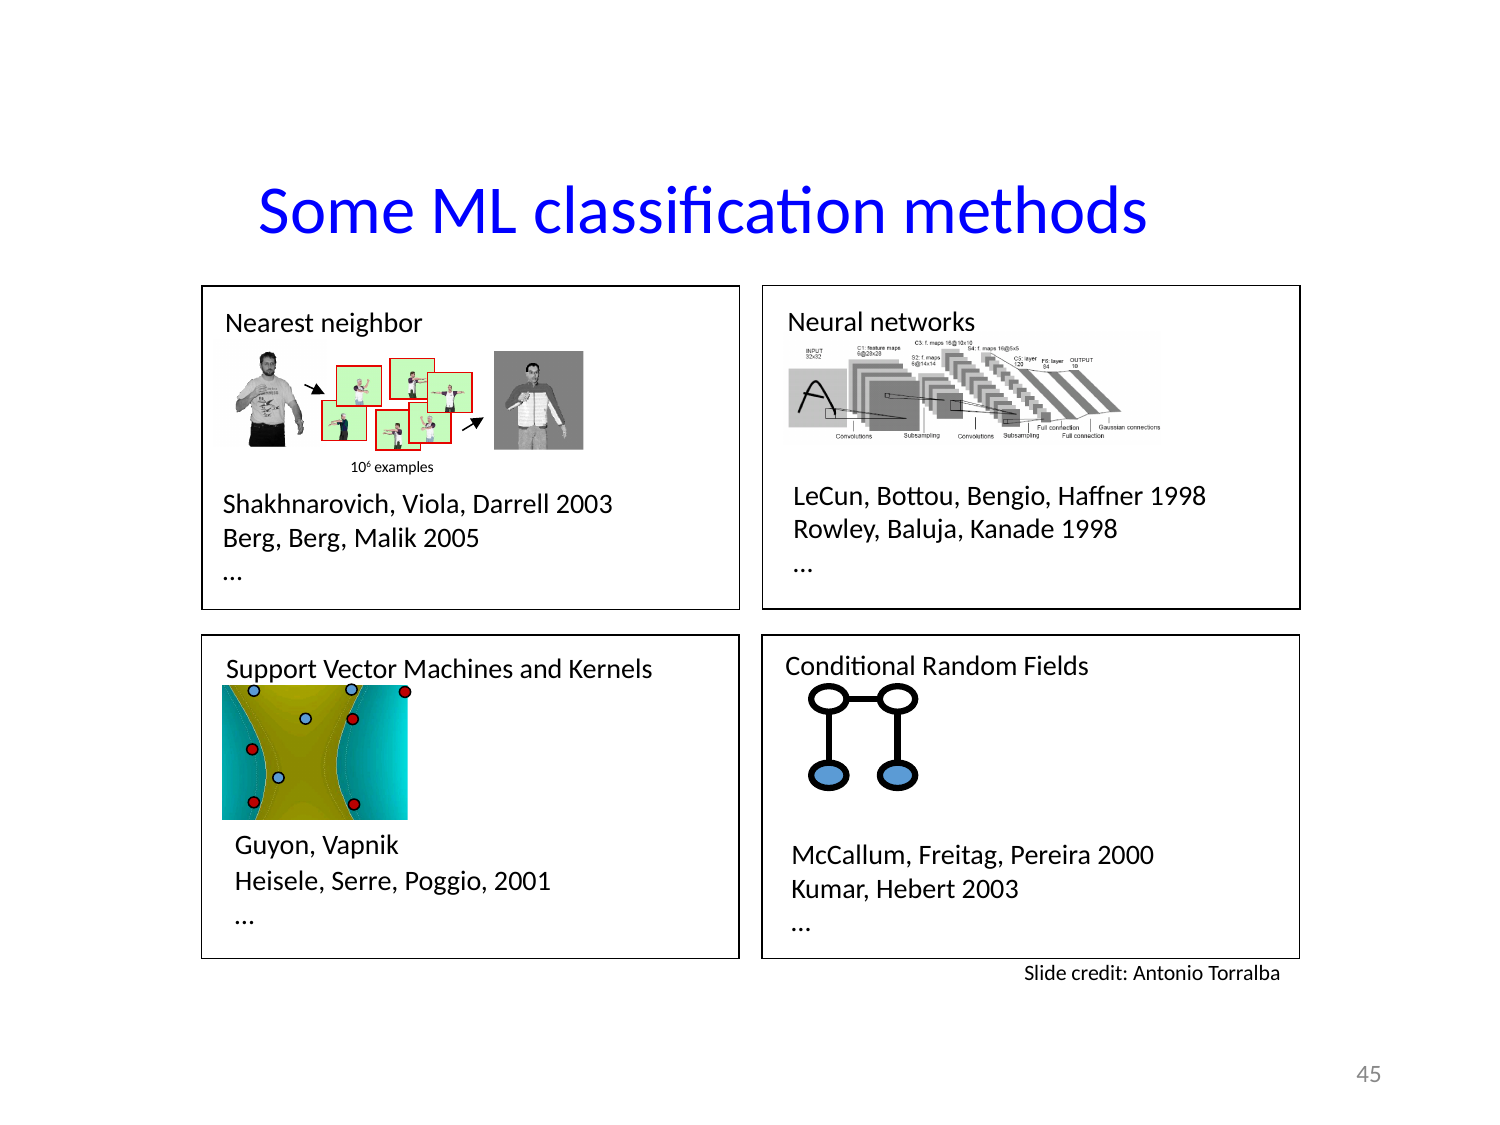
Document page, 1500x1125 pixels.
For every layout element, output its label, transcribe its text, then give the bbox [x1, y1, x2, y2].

picture [376, 358, 472, 450]
text_box Shakhnarovich, Viola, Darrell 2003 Berg, Berg, Malik 2005 … [207, 477, 635, 628]
text_box [811, 763, 847, 789]
text_box LeCun, Bottou, Bengio, Haffner 1998 Rowley, Baluja, Kanade 1998 … [778, 469, 1230, 654]
text_box [880, 686, 916, 712]
picture [213, 339, 381, 447]
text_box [461, 417, 484, 431]
text_box Slide credit: Antonio Torralba [1009, 951, 1303, 993]
text_box Nearest neighbor [210, 296, 442, 346]
text_box [811, 686, 846, 712]
slide_number ‹#› [1059, 1042, 1397, 1103]
text_box McCallum, Freitag, Pereira 2000 Kumar, Hebert 2003 … [776, 828, 1176, 946]
text_box Conditional Random Fields [770, 639, 1110, 689]
text_box 106 examples [335, 449, 452, 477]
text_box [762, 285, 1300, 610]
text_box Support Vector Machines and Kernels [211, 642, 676, 692]
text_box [304, 384, 325, 395]
picture [493, 350, 584, 450]
text_box Neural networks [772, 296, 994, 345]
title Some ML classification methods [243, 140, 1257, 282]
text_box [202, 285, 740, 610]
text_box [761, 634, 1300, 959]
text_box [201, 634, 739, 959]
picture [783, 331, 1162, 446]
picture [221, 684, 408, 820]
text_box [879, 763, 916, 789]
text_box Guyon, Vapnik Heisele, Serre, Poggio, 2001 … [219, 819, 572, 938]
